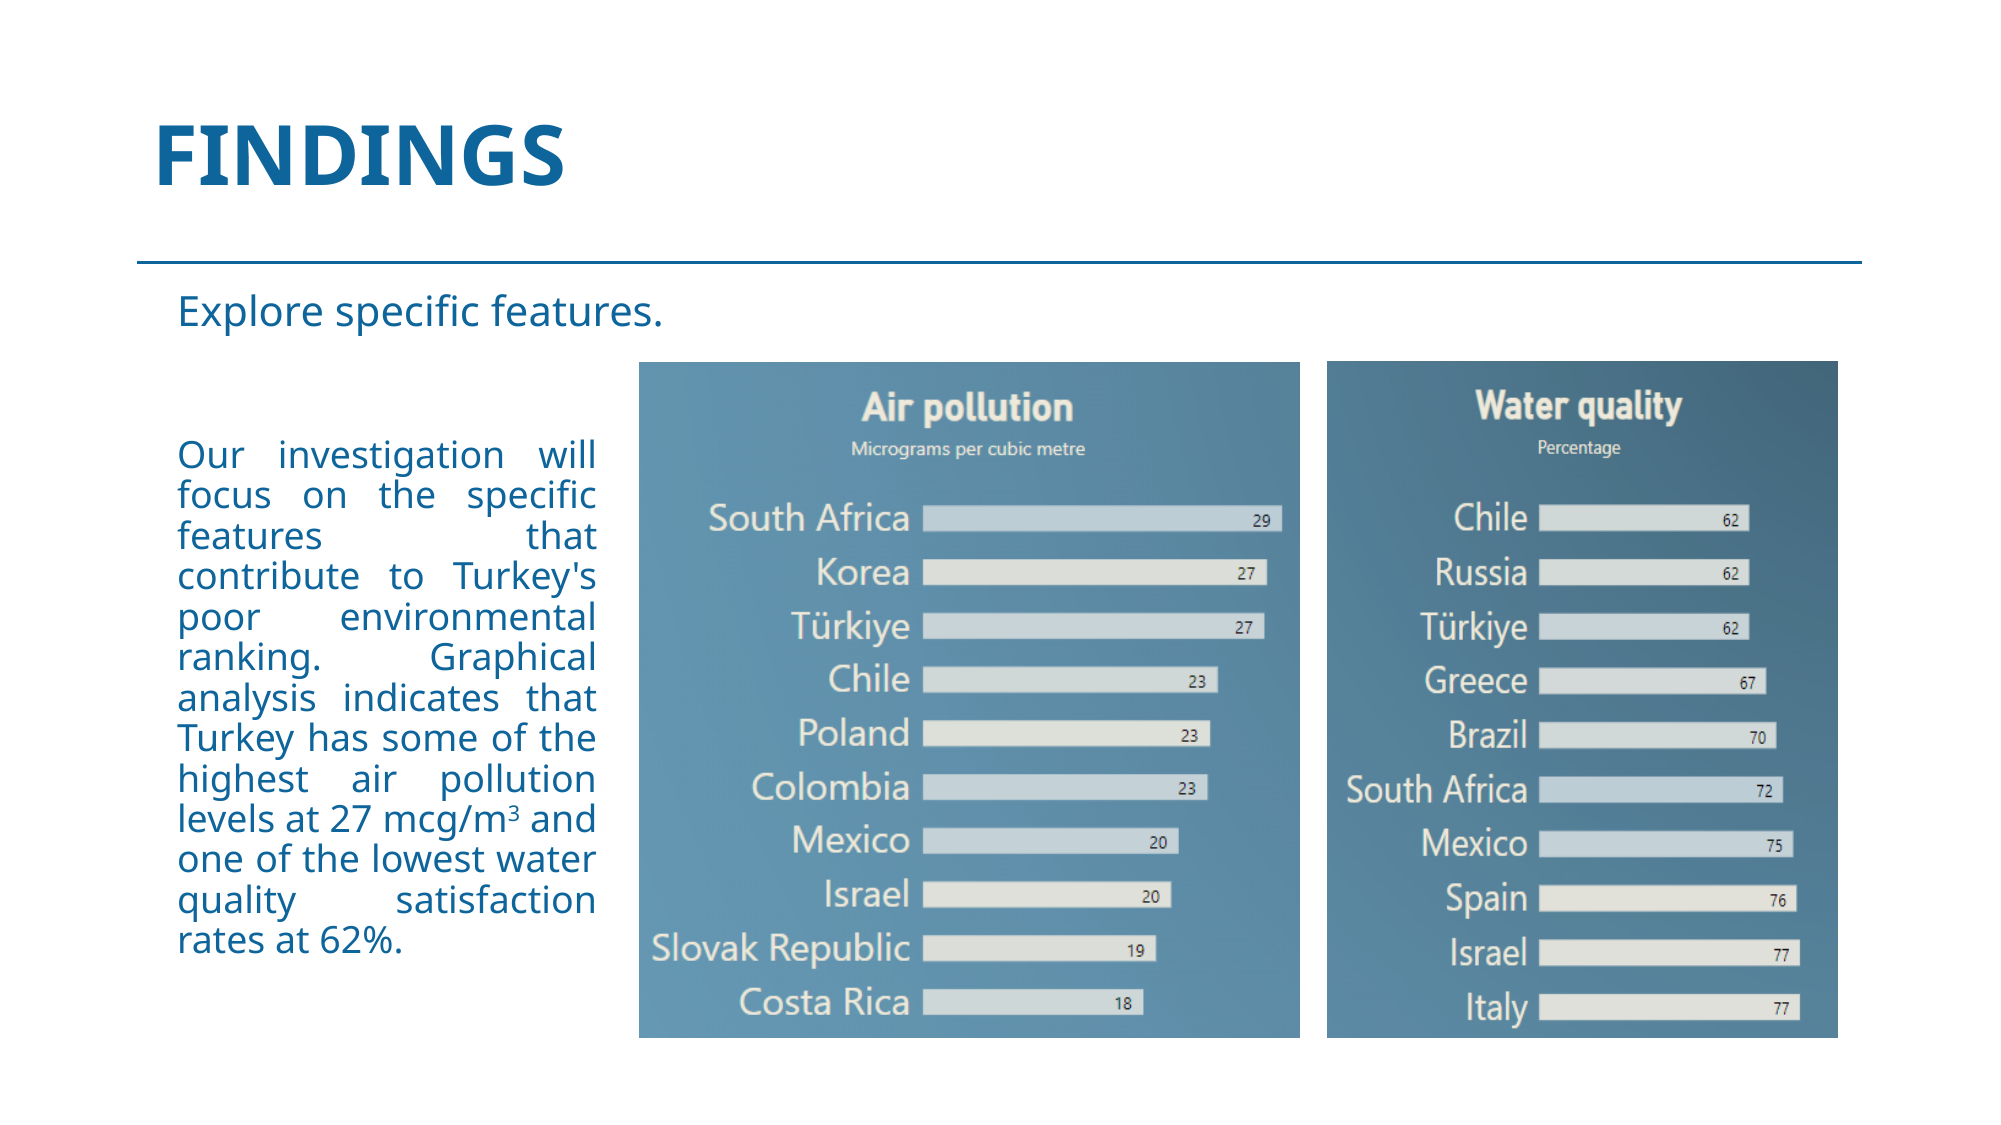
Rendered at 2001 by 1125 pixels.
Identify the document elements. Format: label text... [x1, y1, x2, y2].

picture [1327, 361, 1838, 1038]
picture [639, 362, 1300, 1038]
title FINDINGS [137, 55, 1863, 262]
text_box Explore specific features. [162, 263, 1838, 363]
text_box Our investigation will focus on the specific features that contribute to Turkey's poor environmental ranking. Graphical analysis indicates that Turkey has some of the highest air pollution levels at 27 mcg/m3 and one of the lowest water quality satisfaction rates at 62%. [162, 361, 613, 1037]
